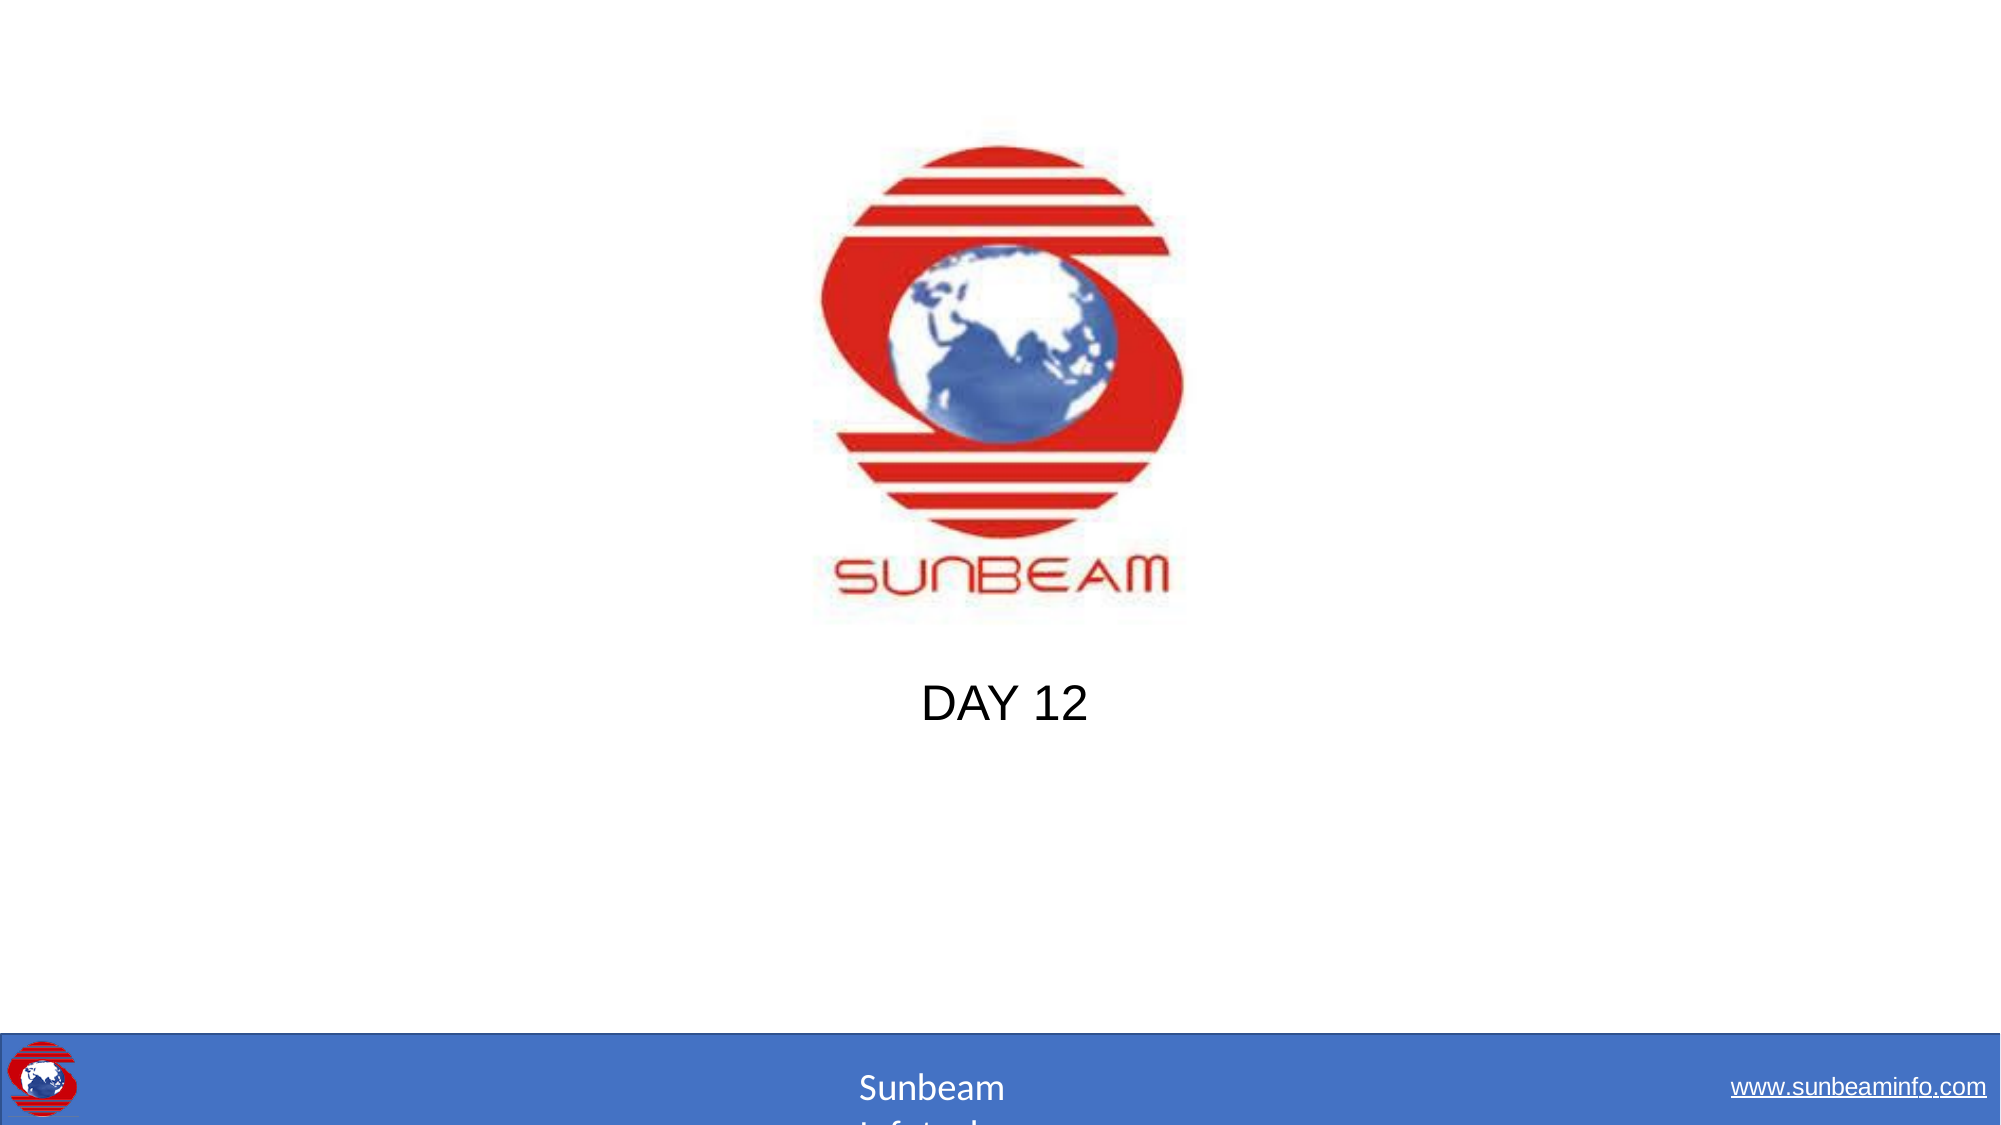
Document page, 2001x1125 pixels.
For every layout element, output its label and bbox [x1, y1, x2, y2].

footer [857, 1062, 1143, 1125]
picture [1, 1036, 82, 1117]
text_box [780, 114, 1220, 629]
text_box [918, 669, 1096, 730]
slide_number [1728, 1070, 1987, 1125]
